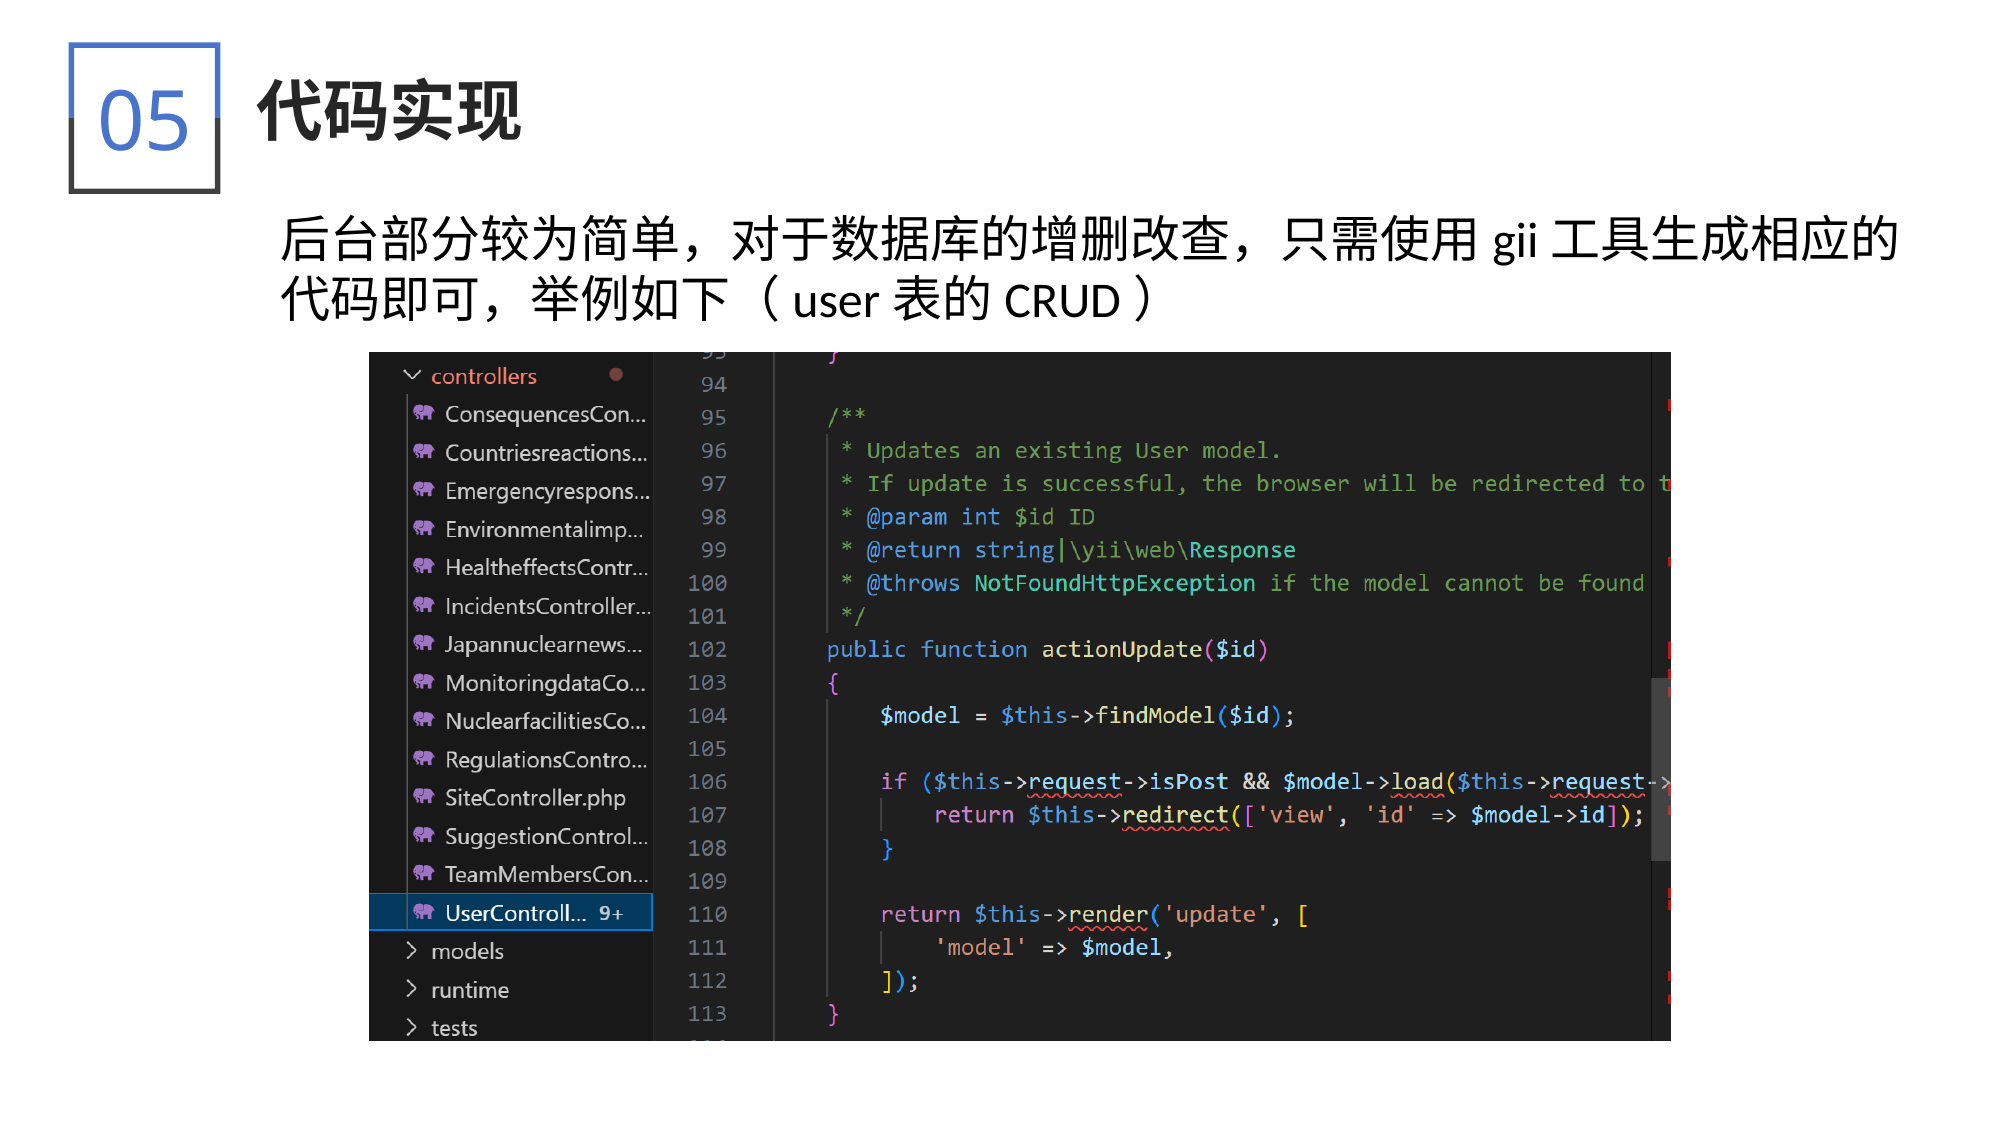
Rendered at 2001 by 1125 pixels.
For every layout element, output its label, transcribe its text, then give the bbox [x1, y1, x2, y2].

text_box [68, 41, 221, 60]
picture [369, 351, 1672, 1041]
text_box 后台部分较为简单，对于数据库的增删改查，只需使用gii工具生成相应的代码即可，举例如下（user表的CRUD） [265, 199, 1946, 335]
text_box [68, 175, 221, 195]
text_box 05 [68, 60, 221, 175]
text_box 代码实现 [241, 60, 539, 156]
